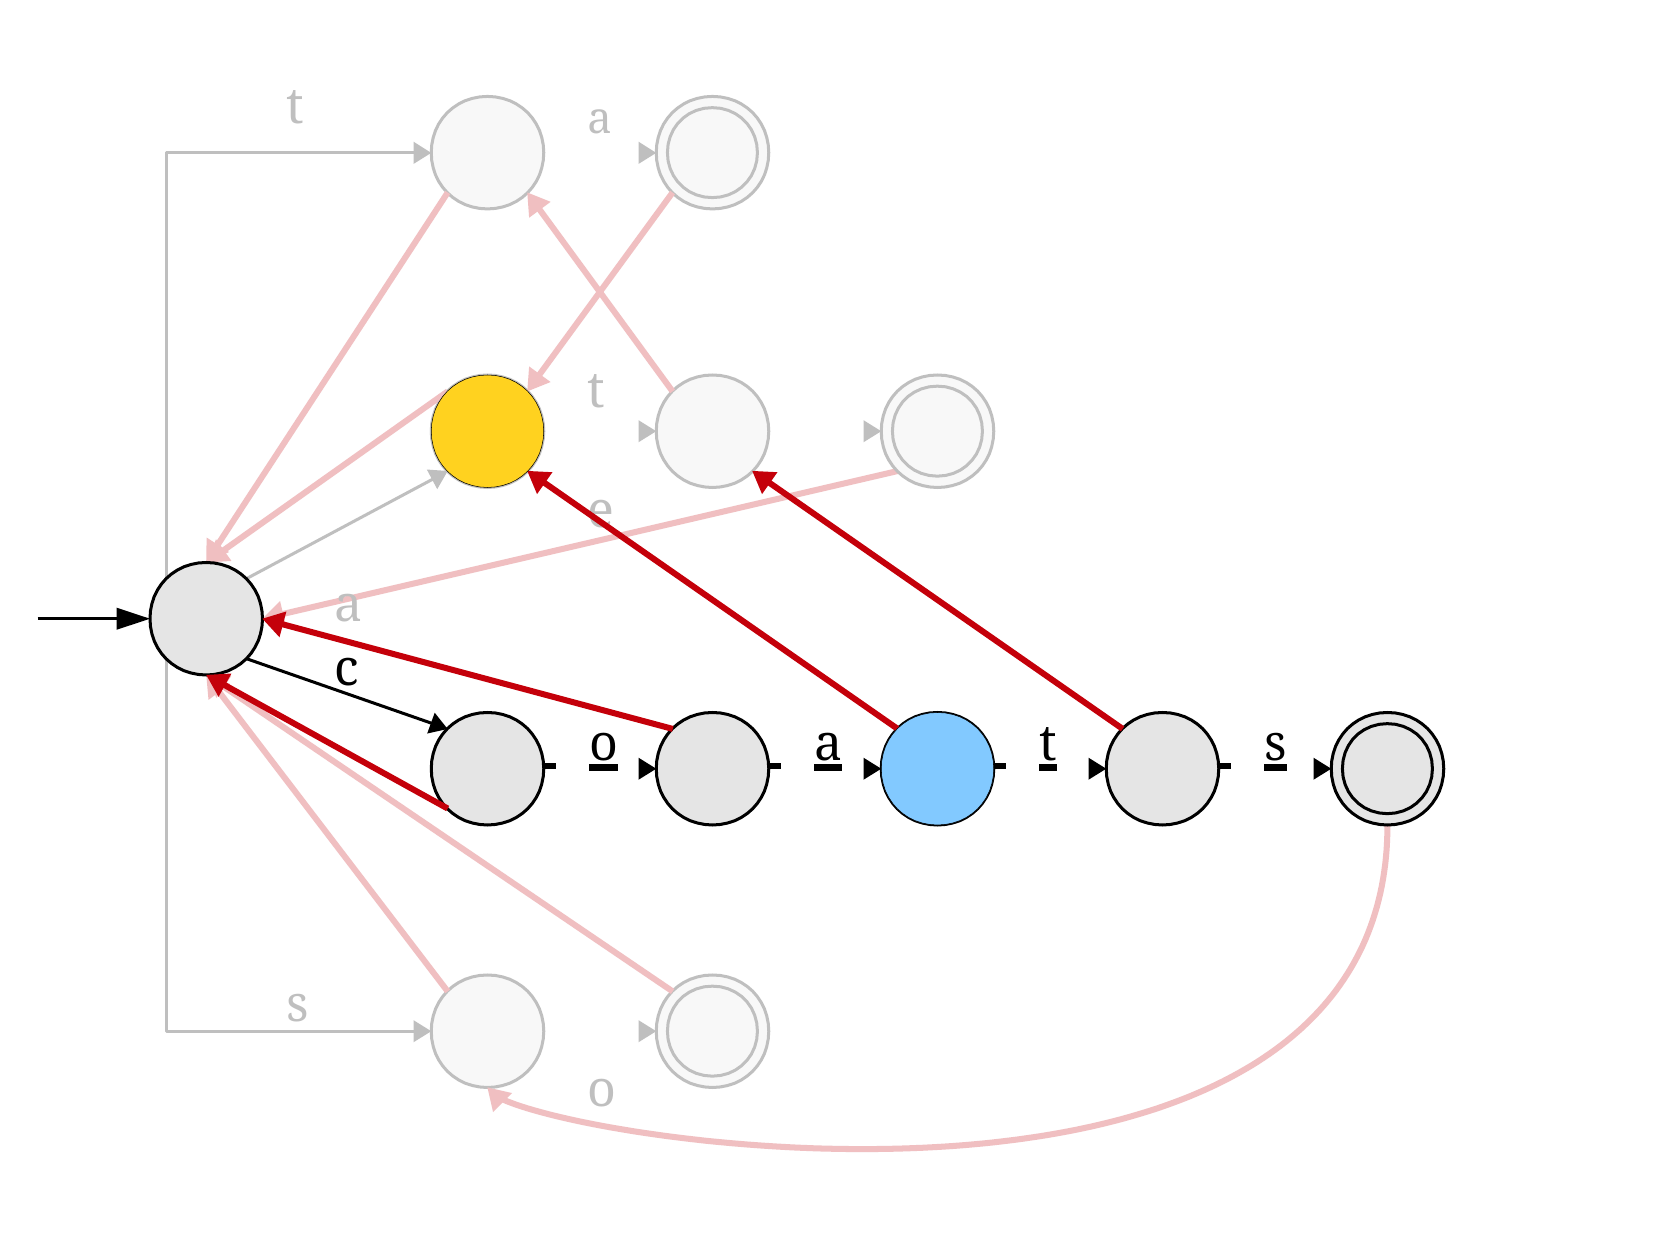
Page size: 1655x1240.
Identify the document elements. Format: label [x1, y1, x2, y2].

text_box [37, 37, 1613, 1201]
